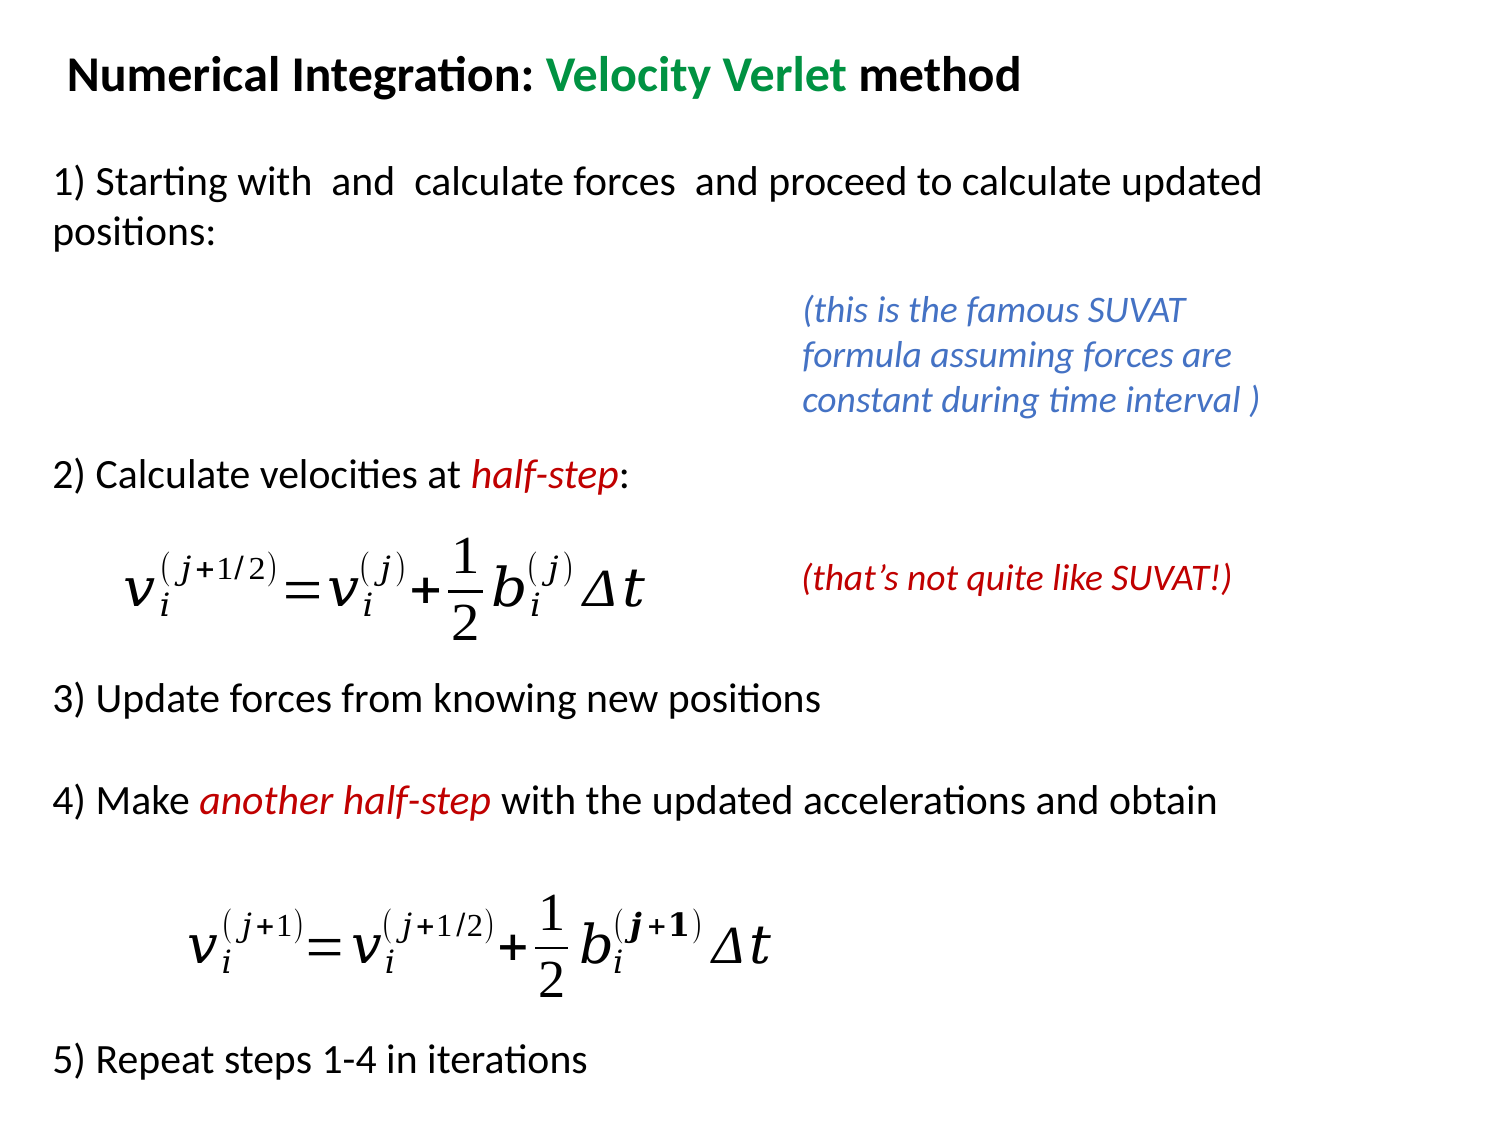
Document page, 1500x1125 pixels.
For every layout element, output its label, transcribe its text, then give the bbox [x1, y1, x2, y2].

text_box (that’s not quite like SUVAT!) [786, 545, 1324, 605]
text_box 2) Calculate velocities at half-step: [37, 439, 1307, 505]
text_box Numerical Integration: Velocity Verlet method [52, 33, 1200, 109]
text_box 5) Repeat steps 1-4 in iterations [37, 1024, 863, 1090]
